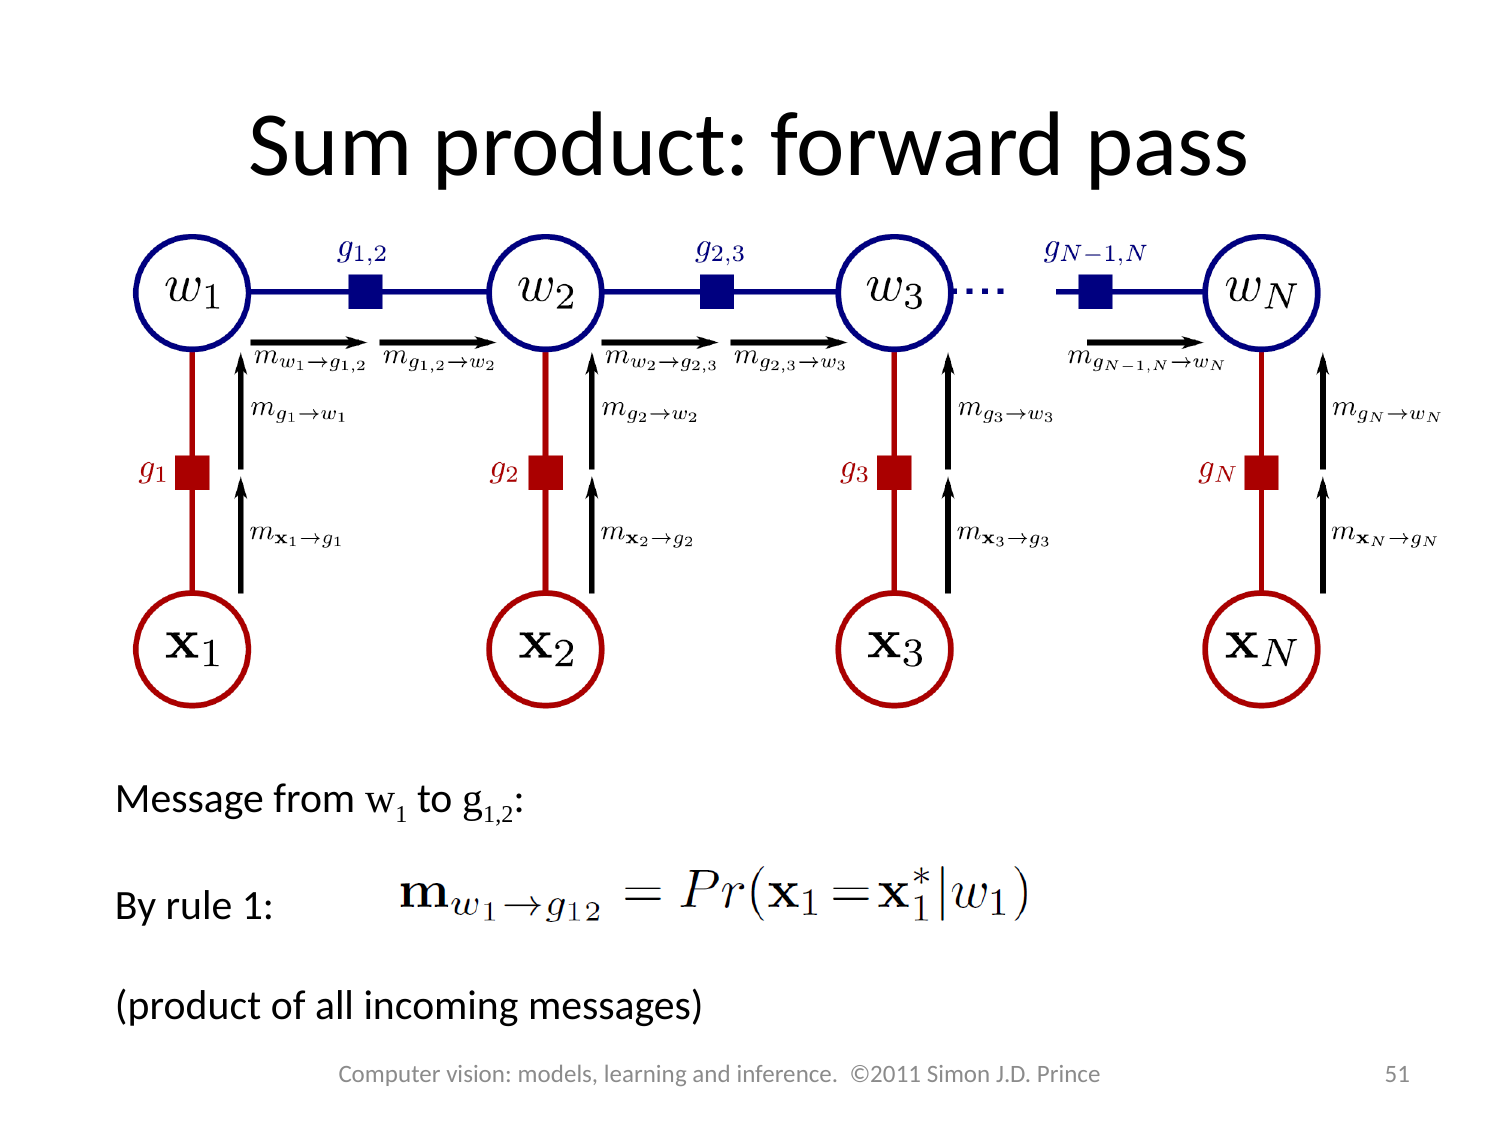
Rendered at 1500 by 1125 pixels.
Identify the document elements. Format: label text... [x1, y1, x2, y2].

picture [395, 857, 1034, 938]
slide_number 51 [1140, 1042, 1425, 1103]
picture [111, 218, 1449, 717]
text_box Message from w1 to g1,2: By rule 1: (product of all incoming messages) [100, 763, 786, 1035]
footer Computer vision: models, learning and inference. ©2011 Simon J.D. Prince [301, 1042, 1140, 1103]
title Sum product: forward pass [75, 45, 1425, 233]
